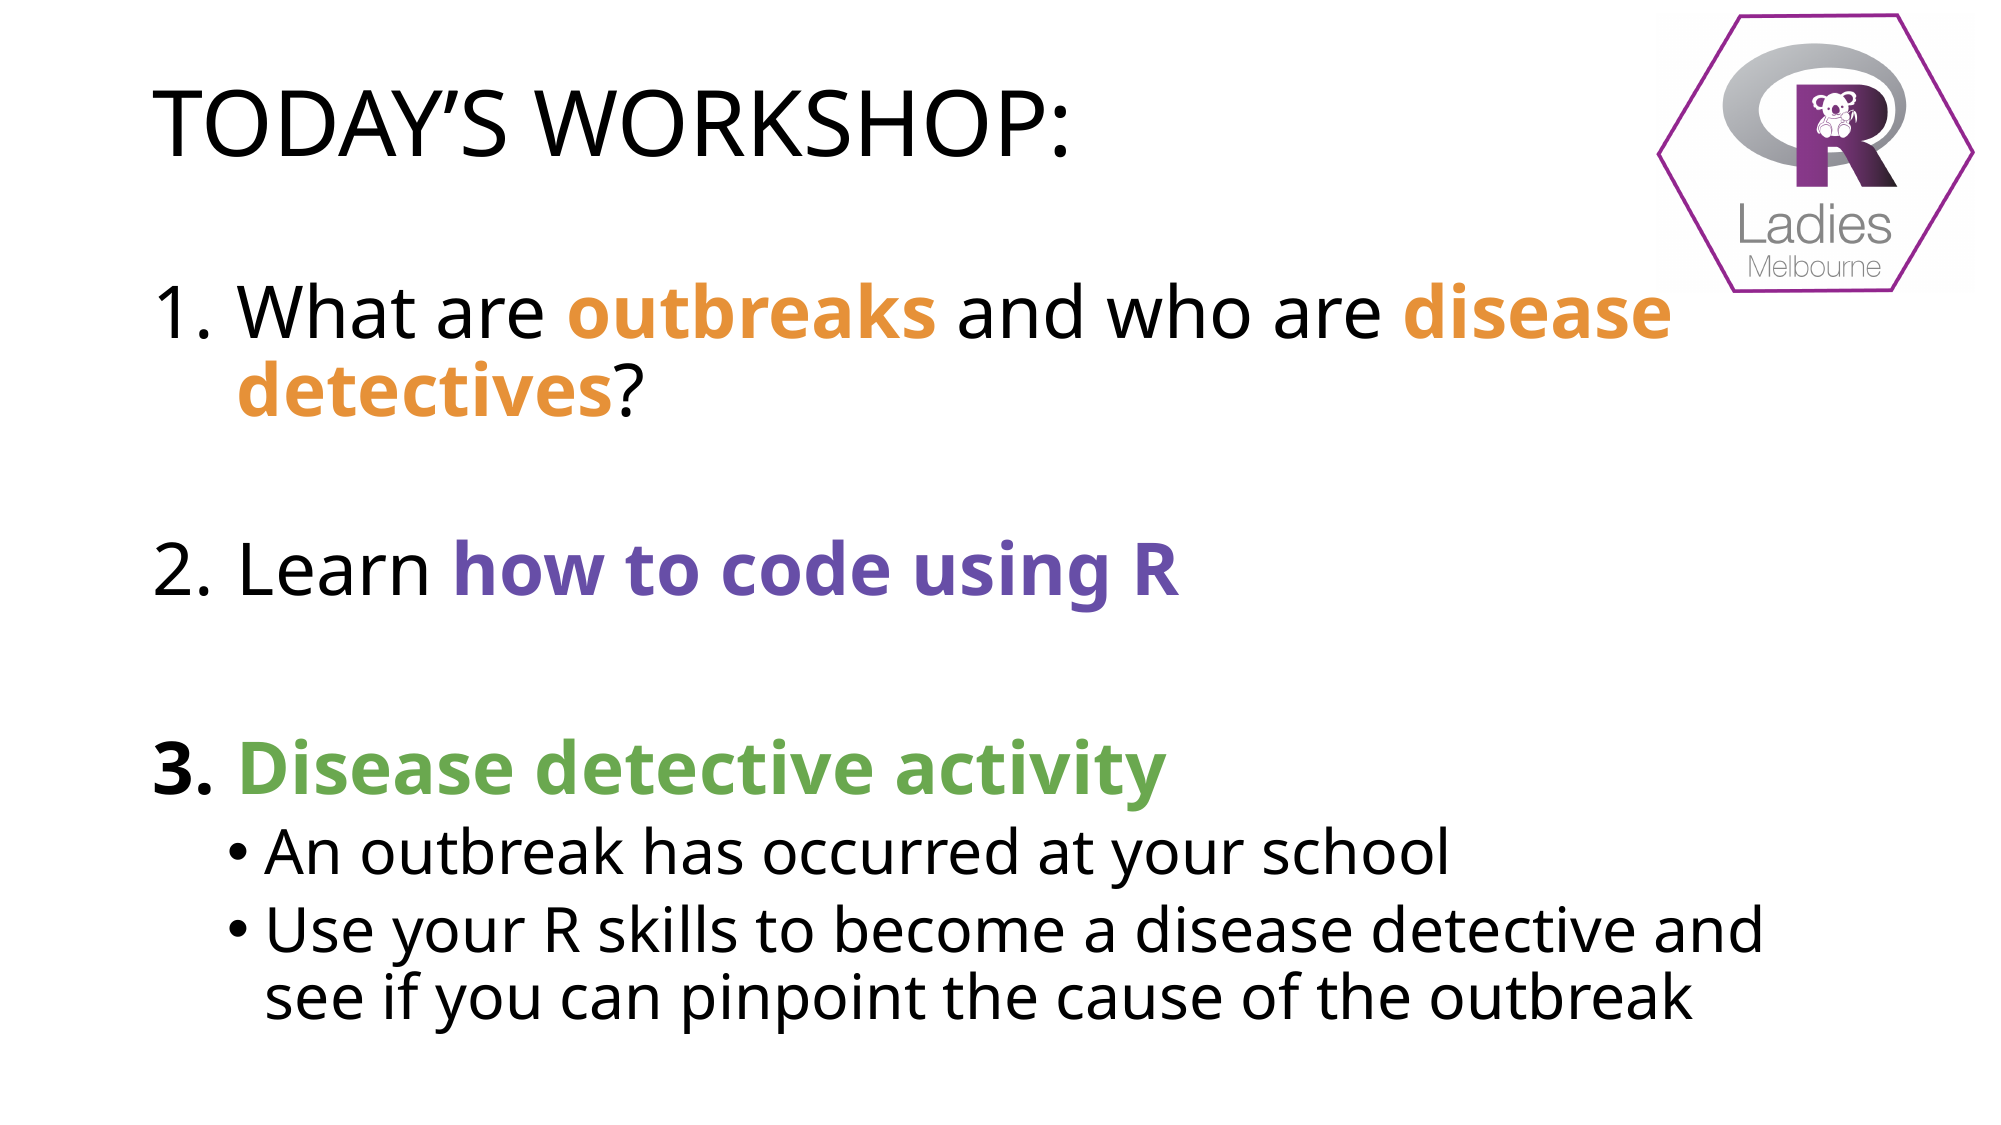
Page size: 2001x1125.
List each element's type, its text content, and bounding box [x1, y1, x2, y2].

title TODAY’S WORKSHOP: [137, 18, 1656, 236]
list What are outbreaks and who are disease detectives? Learn how to code using R Disease detective activity An outbreak has occurred at your school Use your R skills to become a disease detective and see if you can pinpoint the cause of the outbreak [137, 267, 1863, 982]
picture [1656, 13, 1975, 293]
